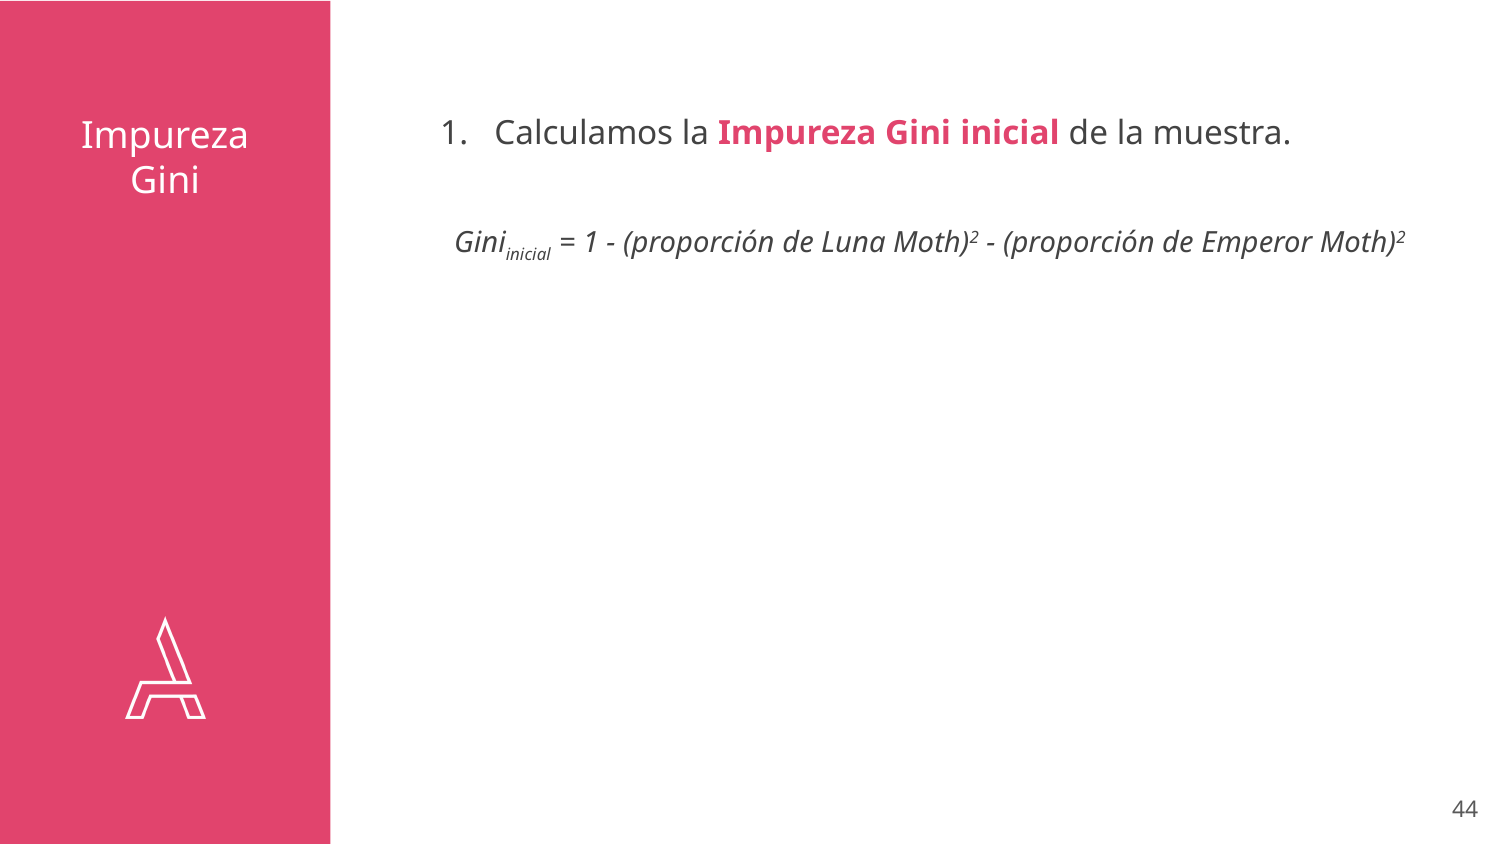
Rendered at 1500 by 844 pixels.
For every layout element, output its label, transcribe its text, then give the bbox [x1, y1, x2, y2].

text_box Calculamos la Impureza Gini inicial de la muestra. [404, 96, 1420, 185]
picture [125, 616, 206, 719]
text_box Giniinicial = 1 - (proporción de Luna Moth)2 - (proporción de Emperor Moth)2 [439, 208, 1454, 767]
slide_number ‹#› [1403, 779, 1494, 844]
title Impureza Gini [47, 96, 283, 346]
